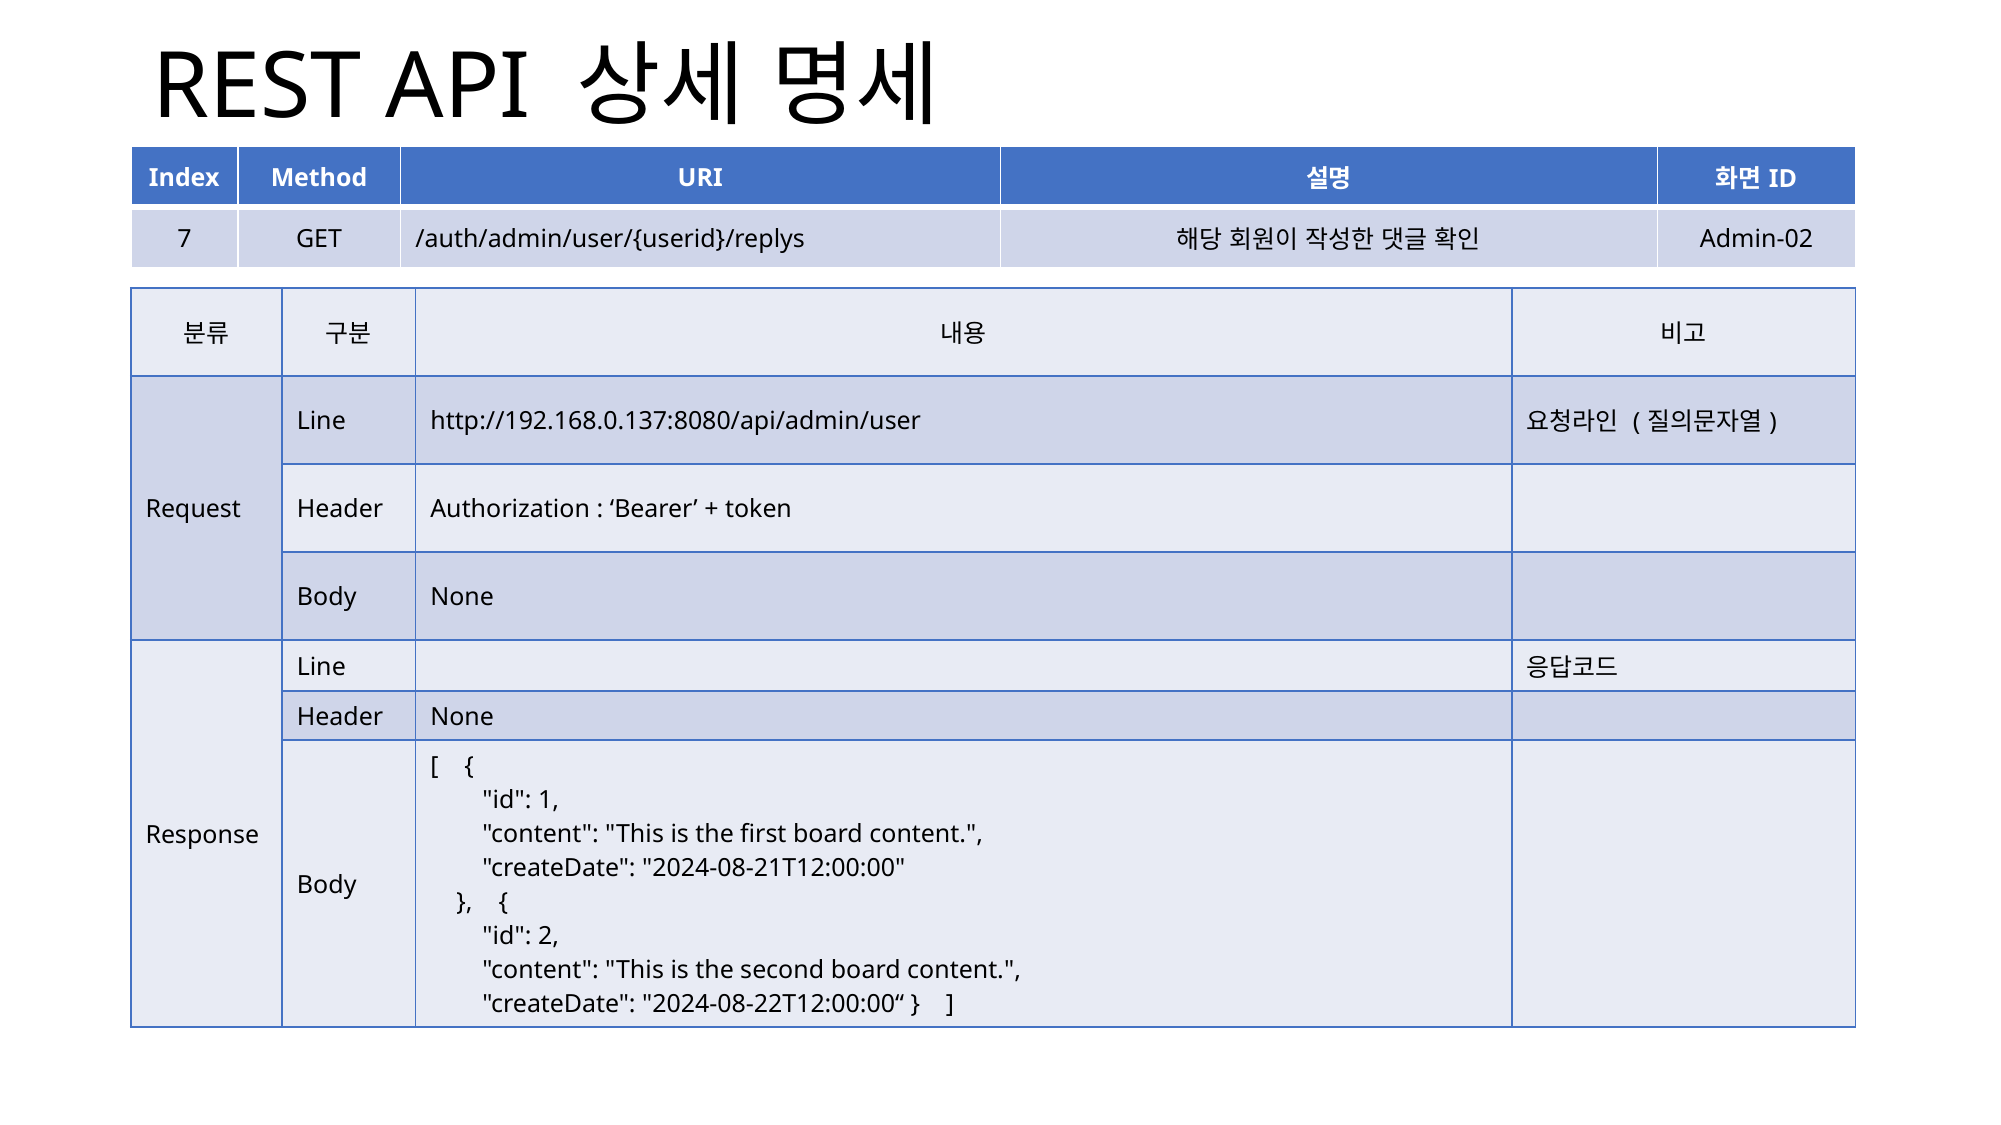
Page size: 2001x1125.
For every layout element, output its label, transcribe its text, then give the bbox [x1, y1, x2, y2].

table_cell None [416, 553, 1511, 639]
table_cell Line [283, 377, 415, 463]
table_header 설명 [1001, 147, 1657, 204]
table_header 구분 [283, 289, 415, 375]
table_cell 7 [132, 210, 237, 267]
table_cell [1513, 553, 1855, 639]
table_header URI [401, 147, 1000, 204]
table_header Method [239, 147, 400, 204]
table_cell [416, 641, 1511, 690]
table_cell 해당 회원이 작성한 댓글 확인 [1001, 210, 1657, 267]
table_cell None [416, 692, 1511, 739]
table_cell Body [283, 741, 415, 1026]
table_cell Header [283, 465, 415, 551]
table_cell Header [283, 692, 415, 739]
table_header 내용 [416, 289, 1511, 375]
table_cell Admin-02 [1658, 210, 1855, 267]
table_cell Authorization : ‘Bearer’ + token [416, 465, 1511, 551]
table_cell http://192.168.0.137:8080/api/admin/user [416, 377, 1511, 463]
table_cell Response [132, 641, 281, 1026]
table_cell [1513, 465, 1855, 551]
table_cell Line [283, 641, 415, 690]
table_cell 응답코드 [1513, 641, 1855, 690]
table_cell [1513, 741, 1855, 1026]
table_header 분류 [132, 289, 281, 375]
table_cell [ { "id": 1, "content": "This is the first board content.", "createDate": "2024-08-21T12:00:00" }, { "id": 2, "content": "This is the second board content.", "createDate": "2024-08-22T12:00:00“ } ] [416, 741, 1511, 1026]
table_cell Request [132, 377, 281, 639]
table_cell [1513, 692, 1855, 739]
table_cell 요청라인 (질의문자열) [1513, 377, 1855, 463]
table_cell Body [283, 553, 415, 639]
table_cell /auth/admin/user/{userid}/replys [401, 210, 1000, 267]
table_cell GET [239, 210, 400, 267]
table_header Index [132, 147, 237, 204]
table_header 비고 [1513, 289, 1855, 375]
title REST API 상세 명세 [137, 0, 1863, 197]
table_header 화면ID [1658, 147, 1855, 204]
